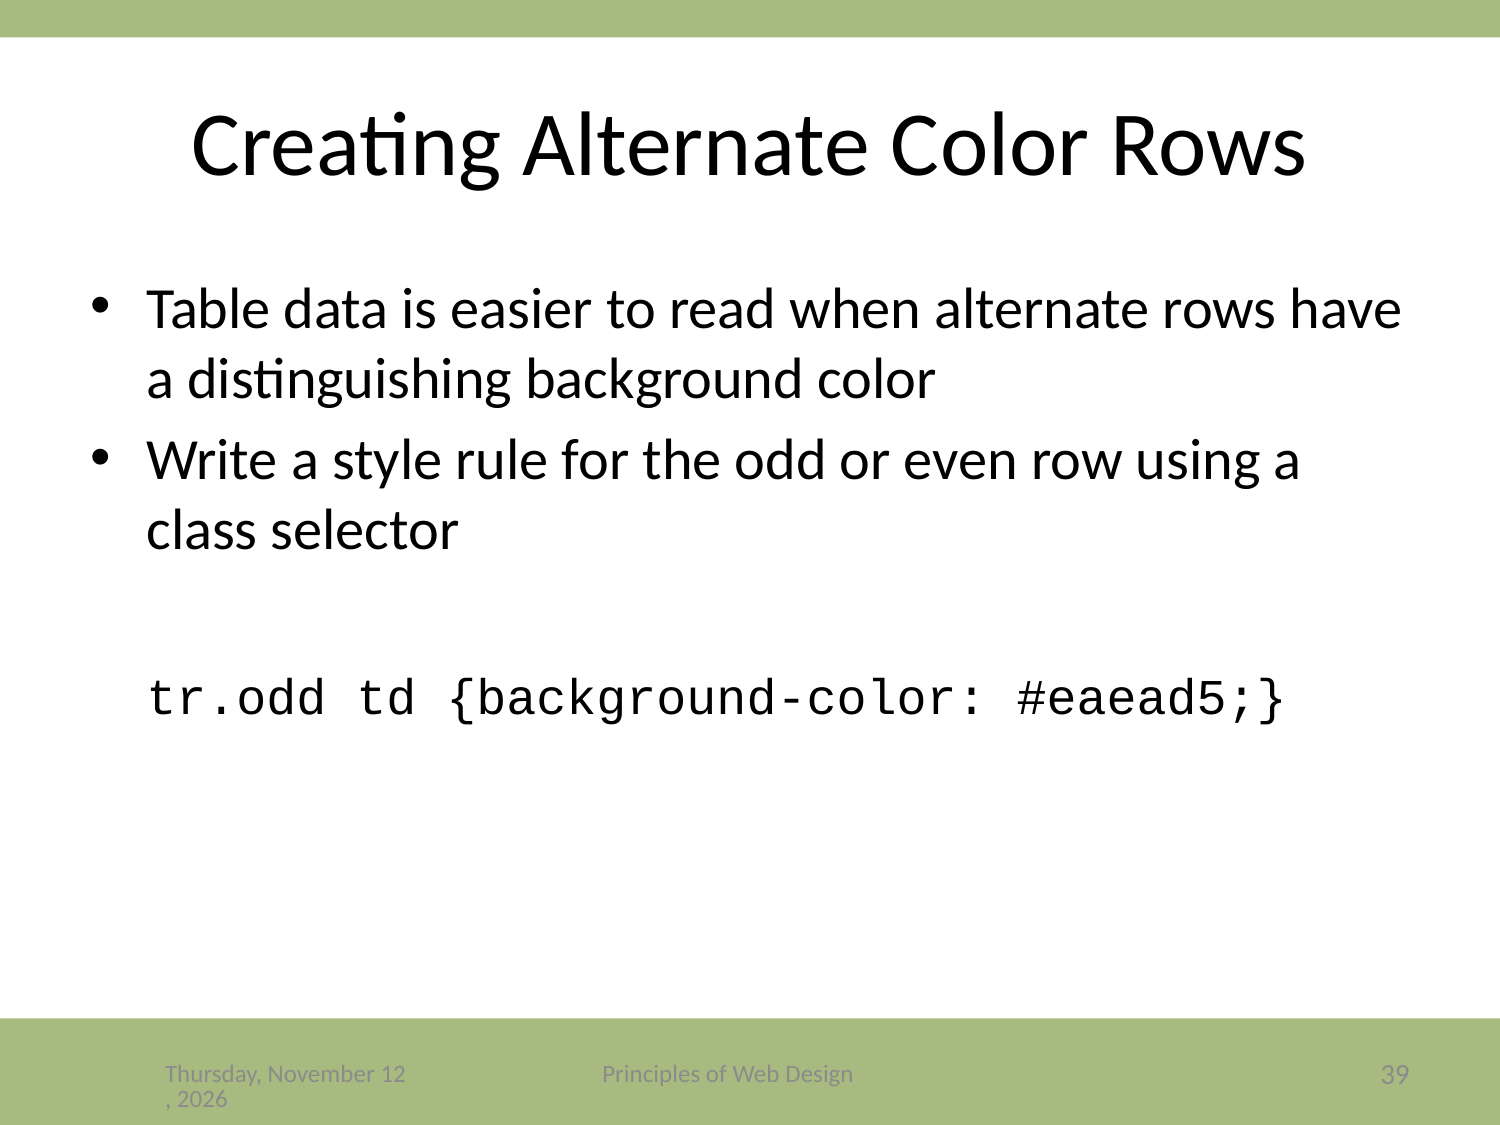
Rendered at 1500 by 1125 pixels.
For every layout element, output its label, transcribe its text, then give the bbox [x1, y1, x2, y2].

footer Principles of Web Design [474, 1042, 988, 1103]
slide_number 39 [1074, 1042, 1425, 1103]
title Creating Alternate Color Rows [75, 45, 1425, 233]
list Table data is easier to read when alternate rows have a distinguishing background color Write a style rule for the odd or even row using a class selector tr.odd td {background-color: #eaead5;} [75, 262, 1425, 1005]
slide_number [150, 1042, 425, 1103]
